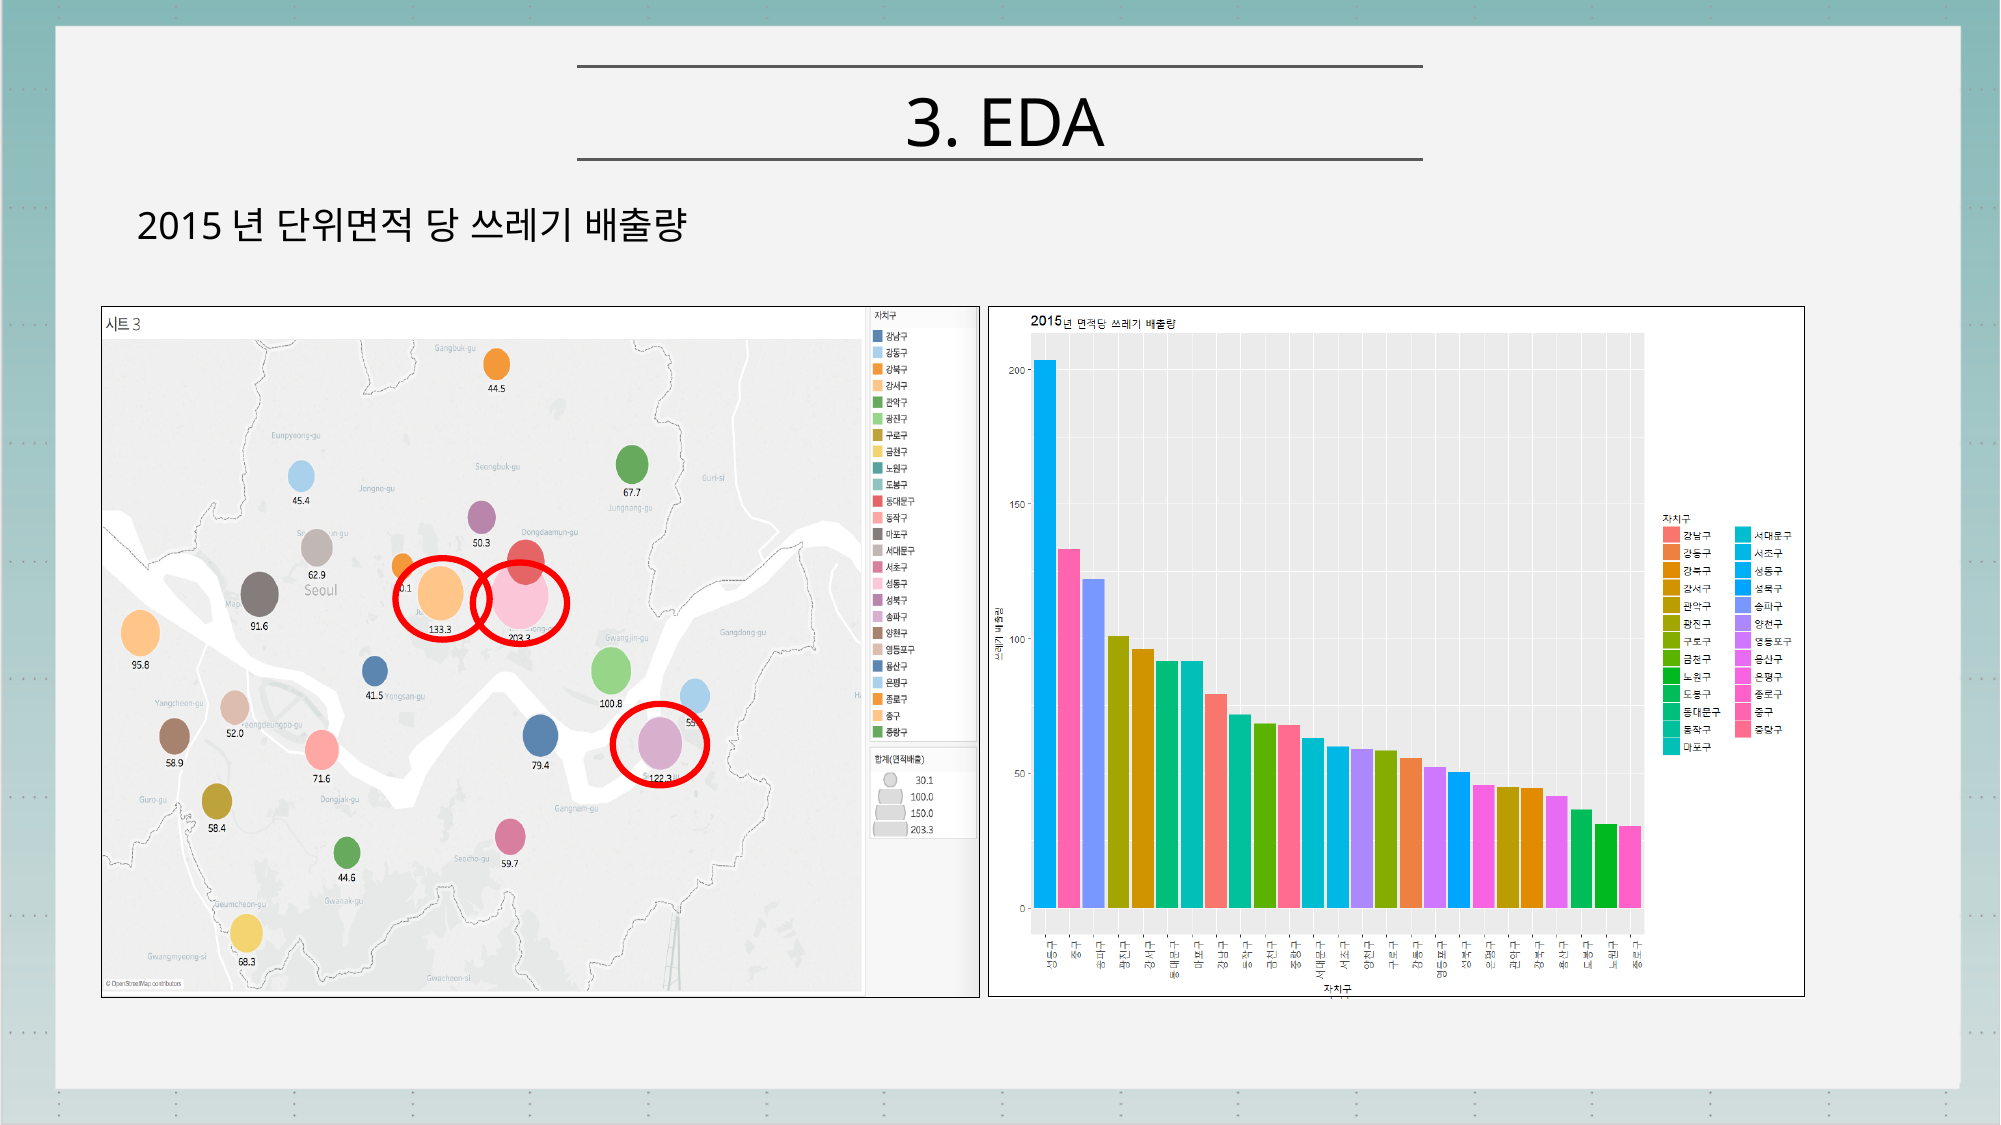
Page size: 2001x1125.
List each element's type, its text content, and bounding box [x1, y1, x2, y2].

picture [101, 306, 980, 998]
text_box 3. EDA [0, 72, 1989, 168]
text_box 2015년 단위면적 당 쓰레기 배출량 [122, 194, 763, 255]
picture [988, 306, 1805, 999]
